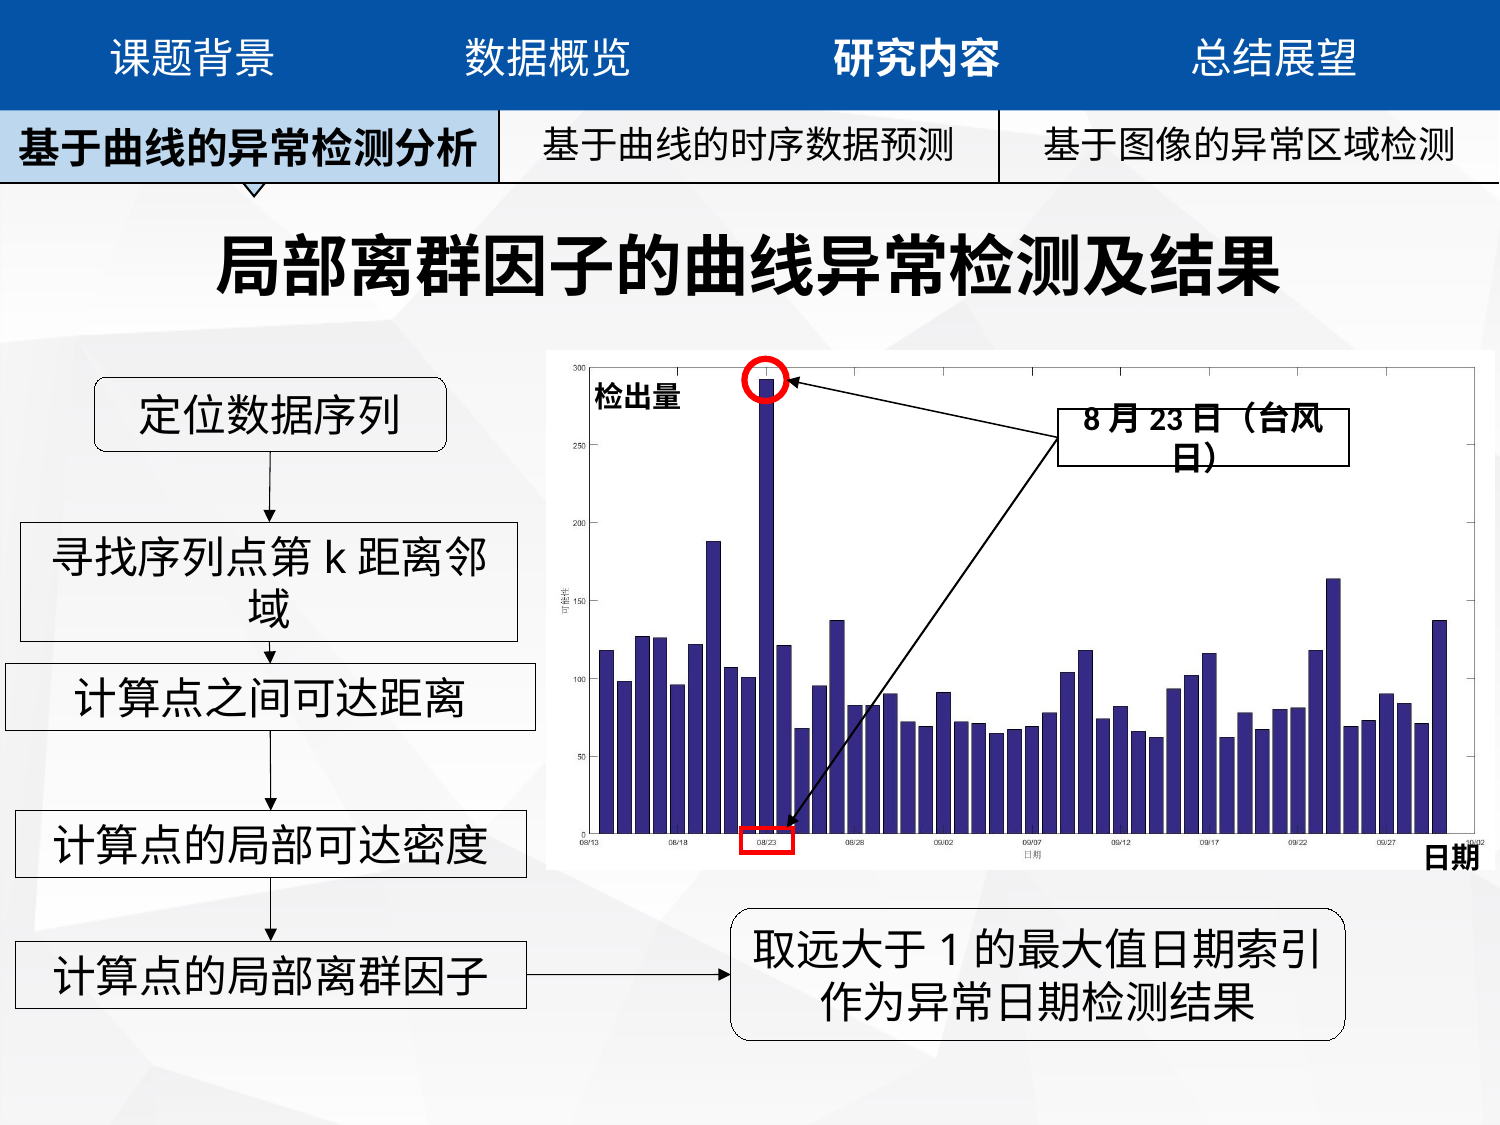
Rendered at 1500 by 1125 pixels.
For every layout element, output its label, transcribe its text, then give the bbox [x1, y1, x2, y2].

text_box 定位数据序列 [94, 377, 447, 452]
text_box [0, 0, 1500, 111]
table_header 基于曲线的异常检测分析 [0, 111, 498, 182]
text_box 寻找序列点第k距离邻域 [20, 522, 518, 642]
text_box 取远大于1的最大值日期索引 作为异常日期检测结果 [730, 908, 1346, 1041]
text_box 课题背景 [57, 23, 328, 89]
text_box 总结展望 [1151, 24, 1397, 90]
table_header 基于图像的异常区域检测 [1000, 111, 1499, 182]
text_box 局部离群因子的曲线异常检测及结果 [200, 215, 1298, 311]
text_box 计算点的局部可达密度 [15, 810, 527, 878]
text_box 计算点的局部离群因子 [15, 941, 527, 1009]
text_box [570, 358, 1500, 884]
text_box [242, 184, 266, 198]
text_box 数据概览 [413, 23, 684, 89]
picture [0, 184, 1500, 1125]
text_box 研究内容 [782, 23, 1053, 89]
table_header 基于曲线的时序数据预测 [500, 111, 998, 182]
text_box 计算点之间可达距离 [5, 663, 536, 731]
